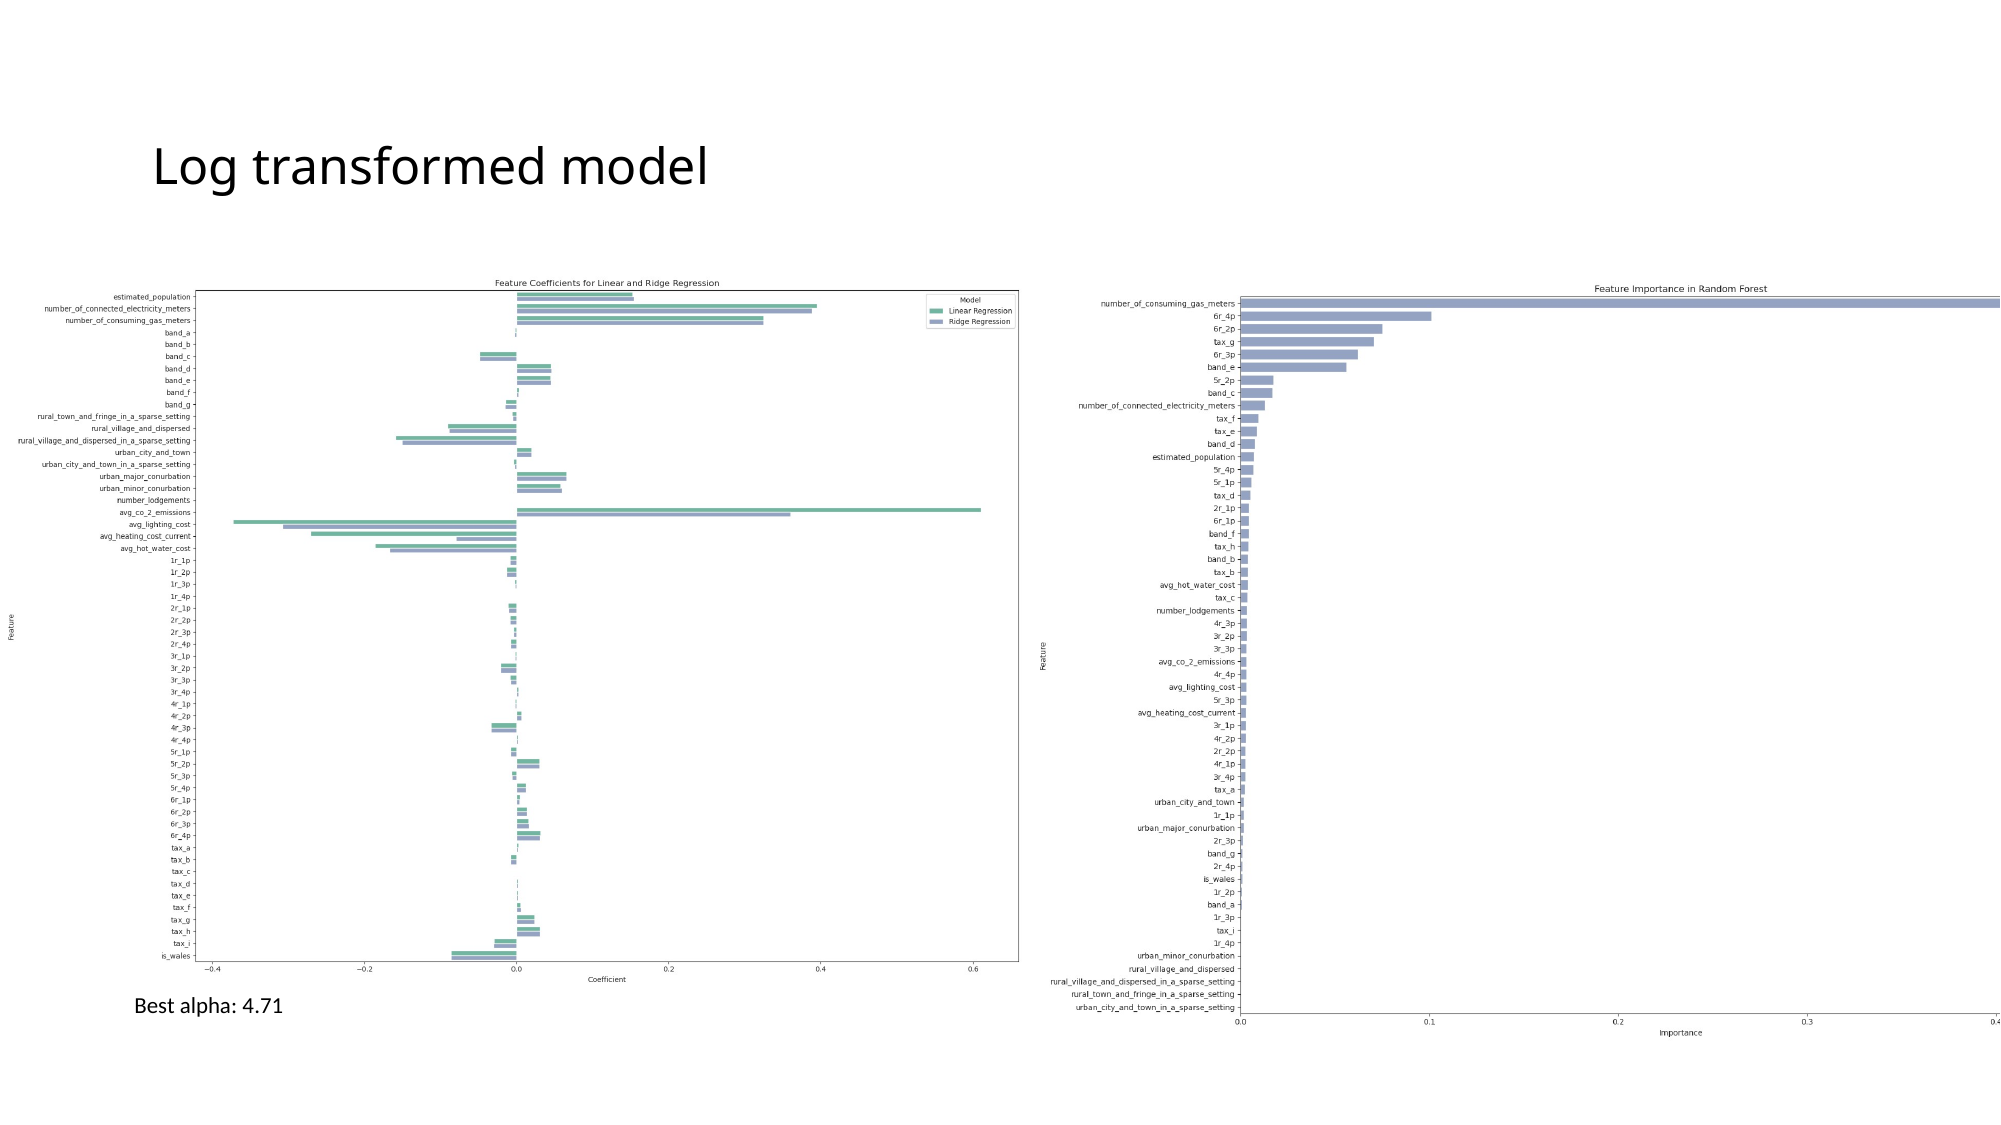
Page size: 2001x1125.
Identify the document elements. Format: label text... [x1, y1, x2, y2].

picture [1031, 277, 2000, 1045]
title Log transformed model [137, 59, 1863, 278]
picture [0, 272, 1026, 991]
text_box Best alpha: 4.71 [119, 991, 410, 1026]
